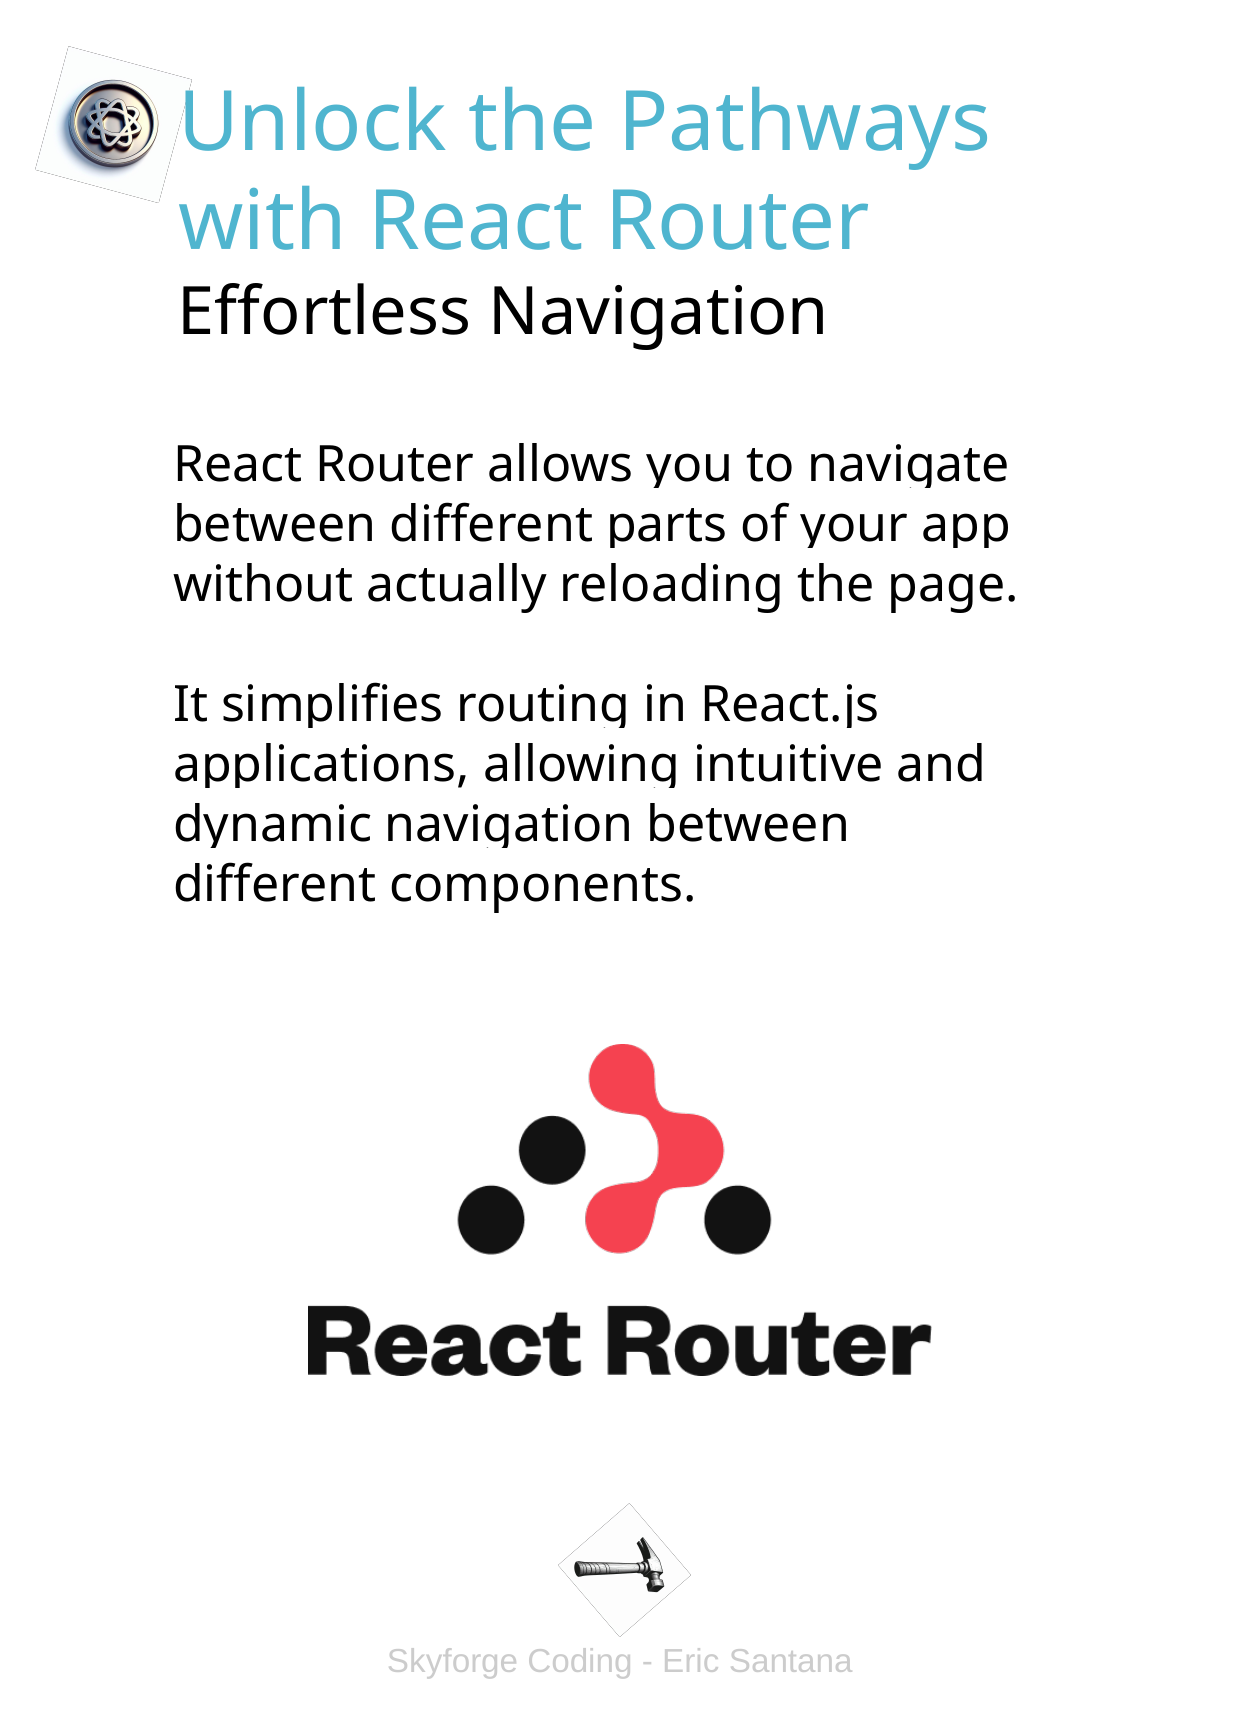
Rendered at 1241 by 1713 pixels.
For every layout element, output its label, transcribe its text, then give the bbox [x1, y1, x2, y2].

picture [36, 47, 178, 203]
picture [307, 1043, 933, 1376]
text_box React Router allows you to navigate between different parts of your app without actually reloading the page. It simplifies routing in React.js applications, allowing intuitive and dynamic navigation between different components. [157, 416, 1083, 927]
text_box Effortless Navigation [162, 268, 1086, 366]
picture [559, 1504, 690, 1636]
text_box Unlock the Pathways with React Router [163, 51, 1093, 333]
